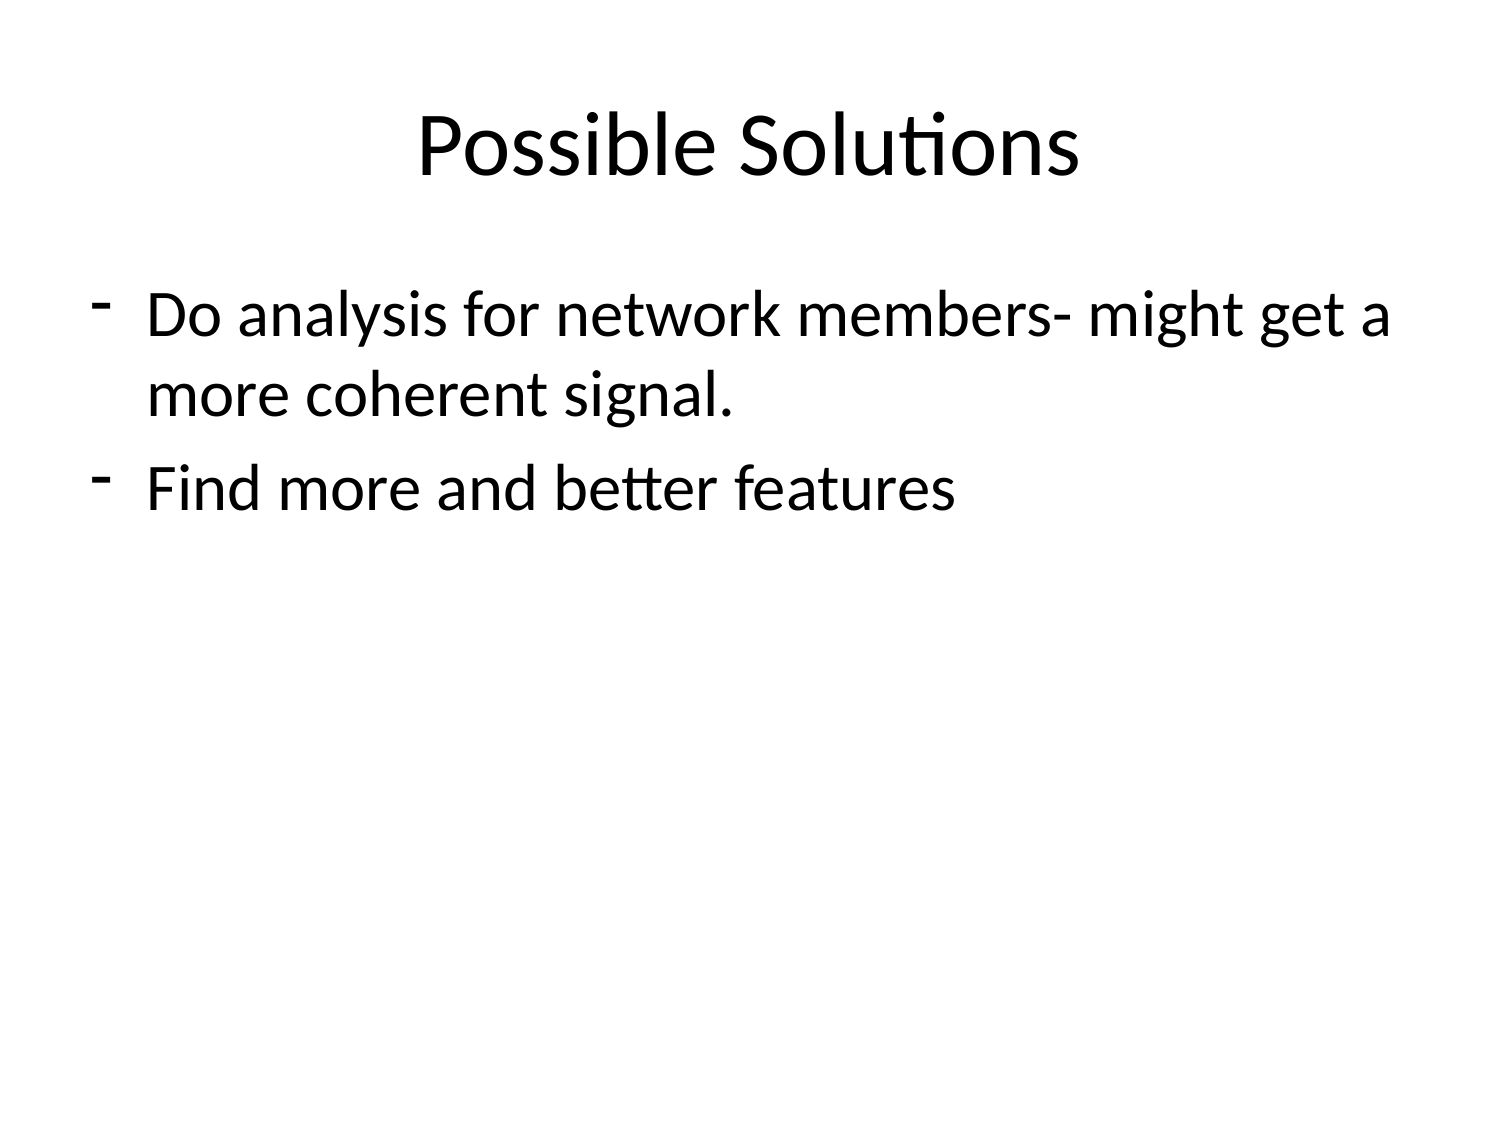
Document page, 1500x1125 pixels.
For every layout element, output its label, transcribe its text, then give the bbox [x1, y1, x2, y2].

title Possible Solutions [75, 45, 1425, 233]
list Do analysis for network members- might get a more coherent signal. Find more and better features [75, 262, 1425, 1005]
